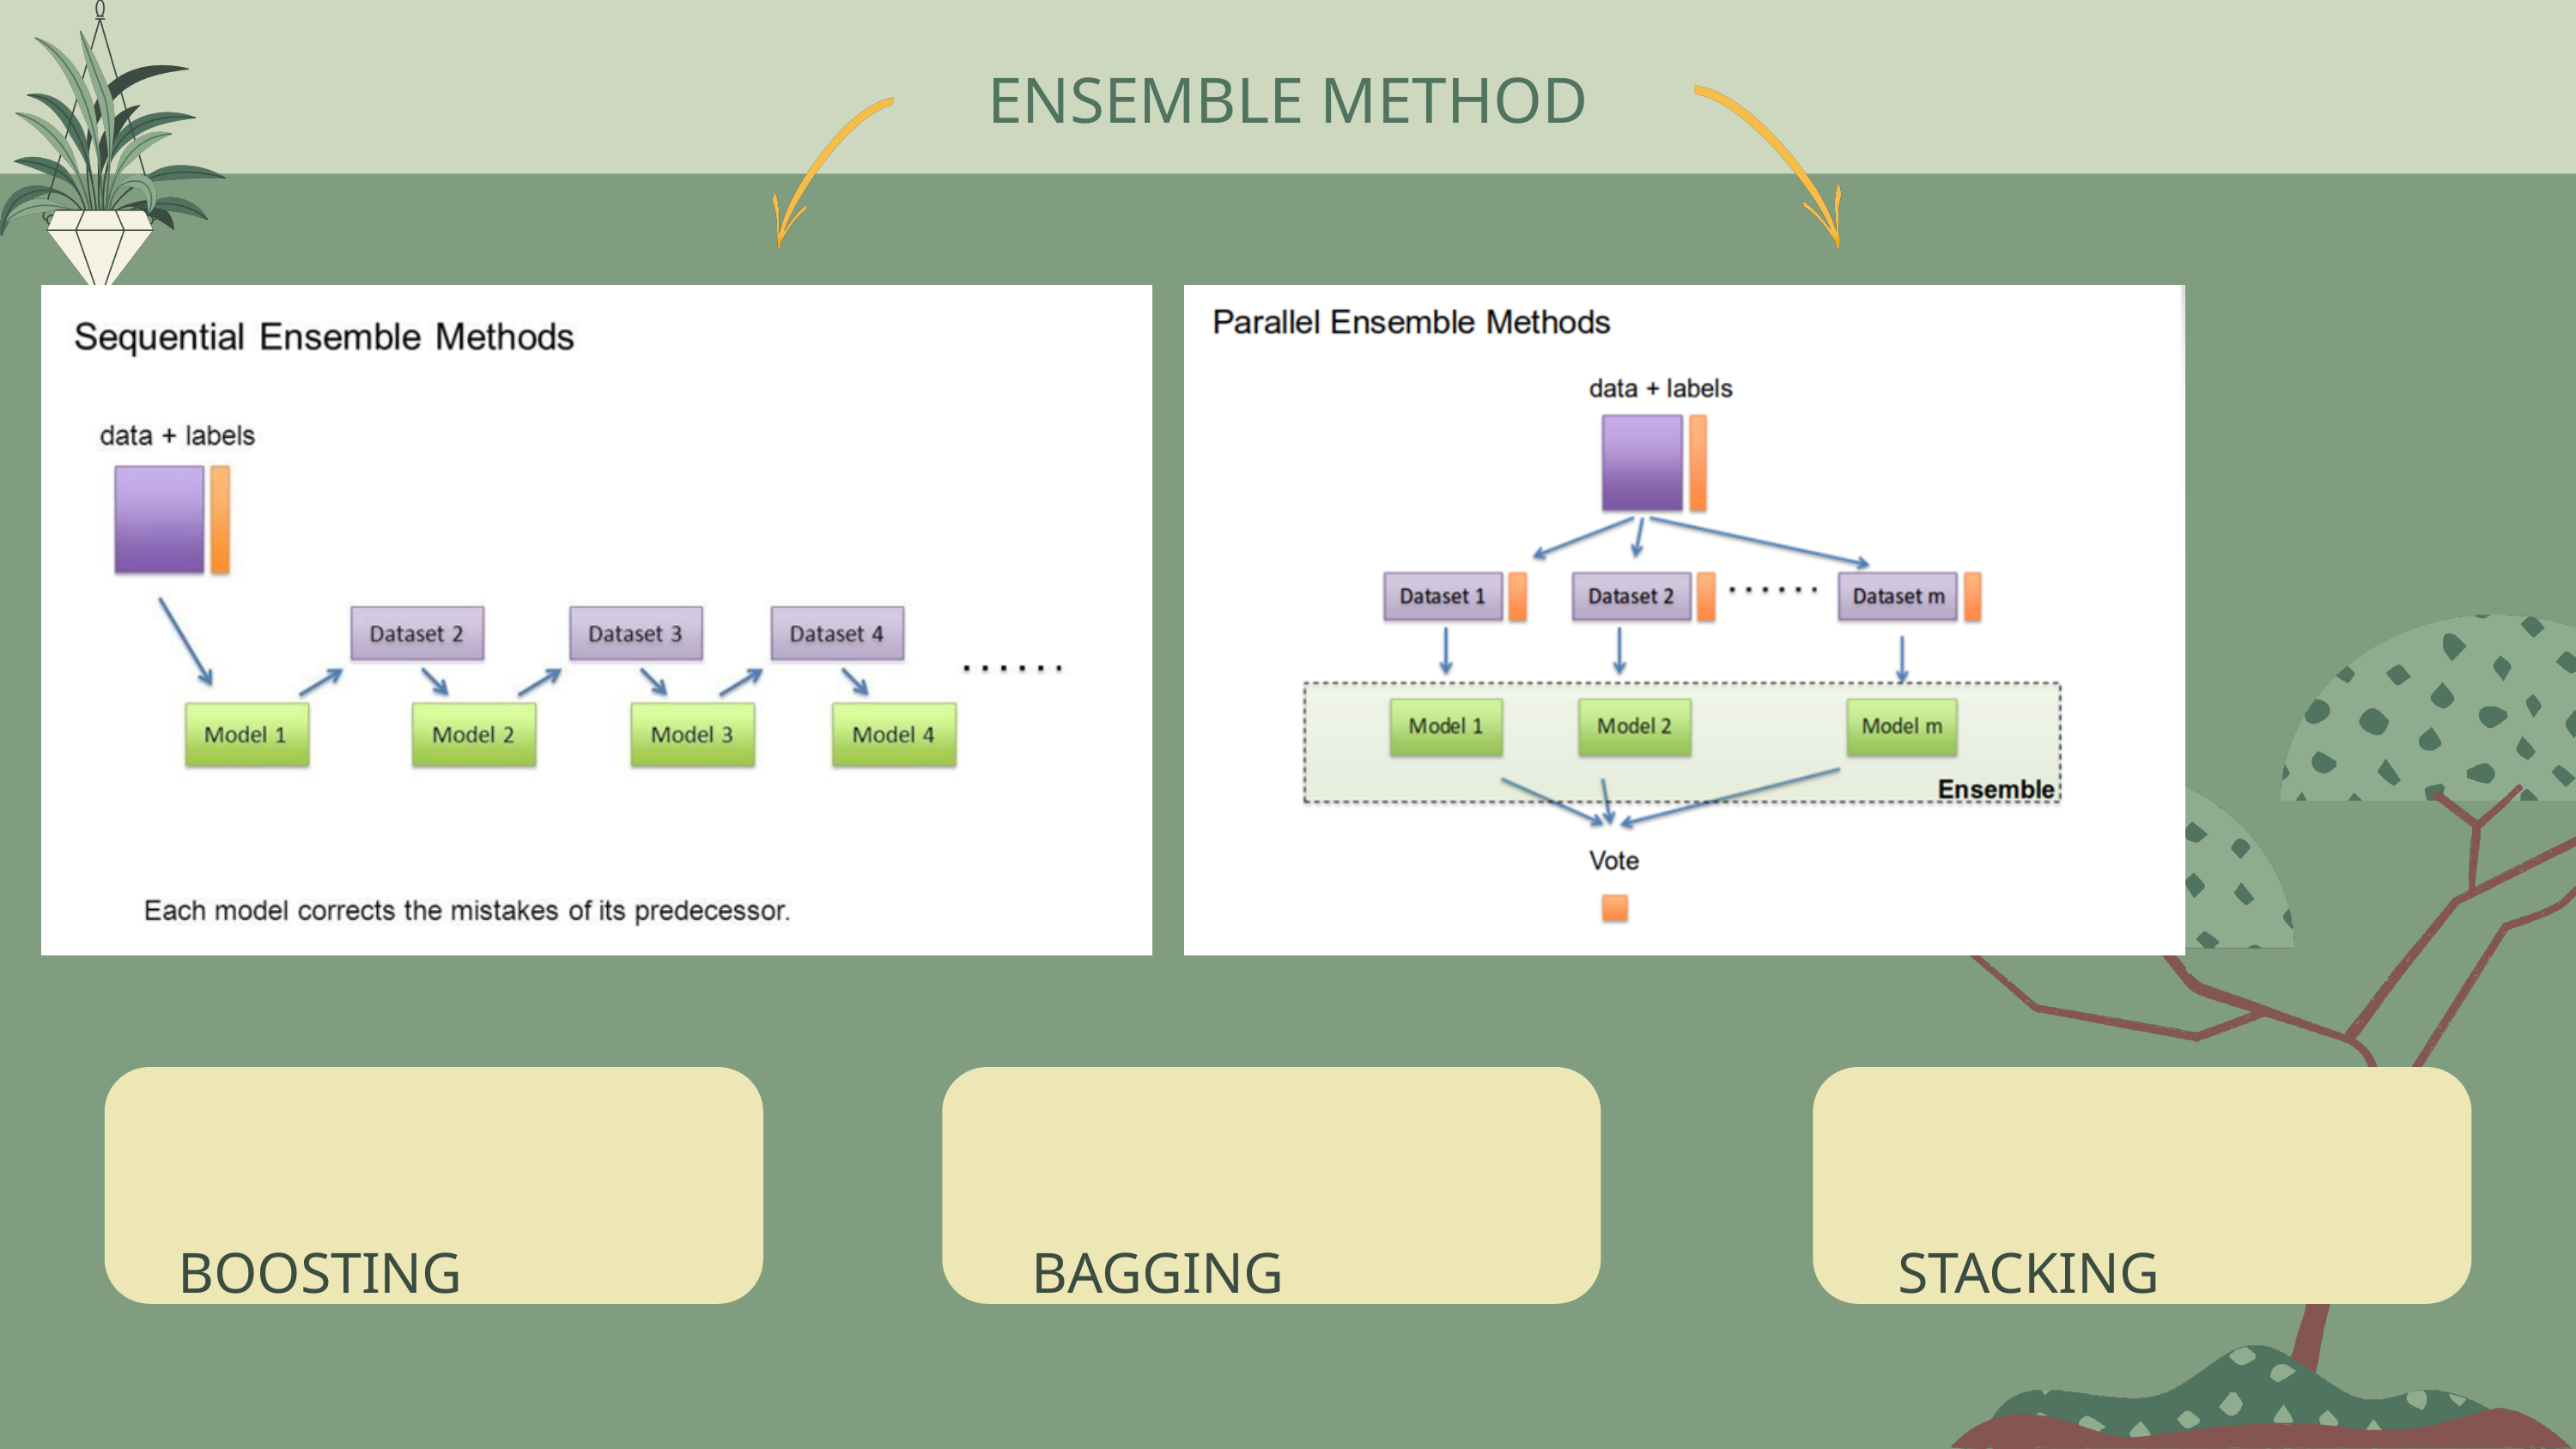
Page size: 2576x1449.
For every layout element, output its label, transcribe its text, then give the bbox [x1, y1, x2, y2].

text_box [104, 1066, 764, 1304]
picture [1184, 285, 2576, 1449]
picture [0, 0, 1153, 955]
text_box ENSEMBLE METHOD [804, 47, 1772, 136]
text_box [942, 1066, 1601, 1304]
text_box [1813, 1066, 2472, 1304]
picture [731, 136, 920, 247]
picture [1668, 119, 1886, 247]
text_box [227, 0, 2576, 174]
